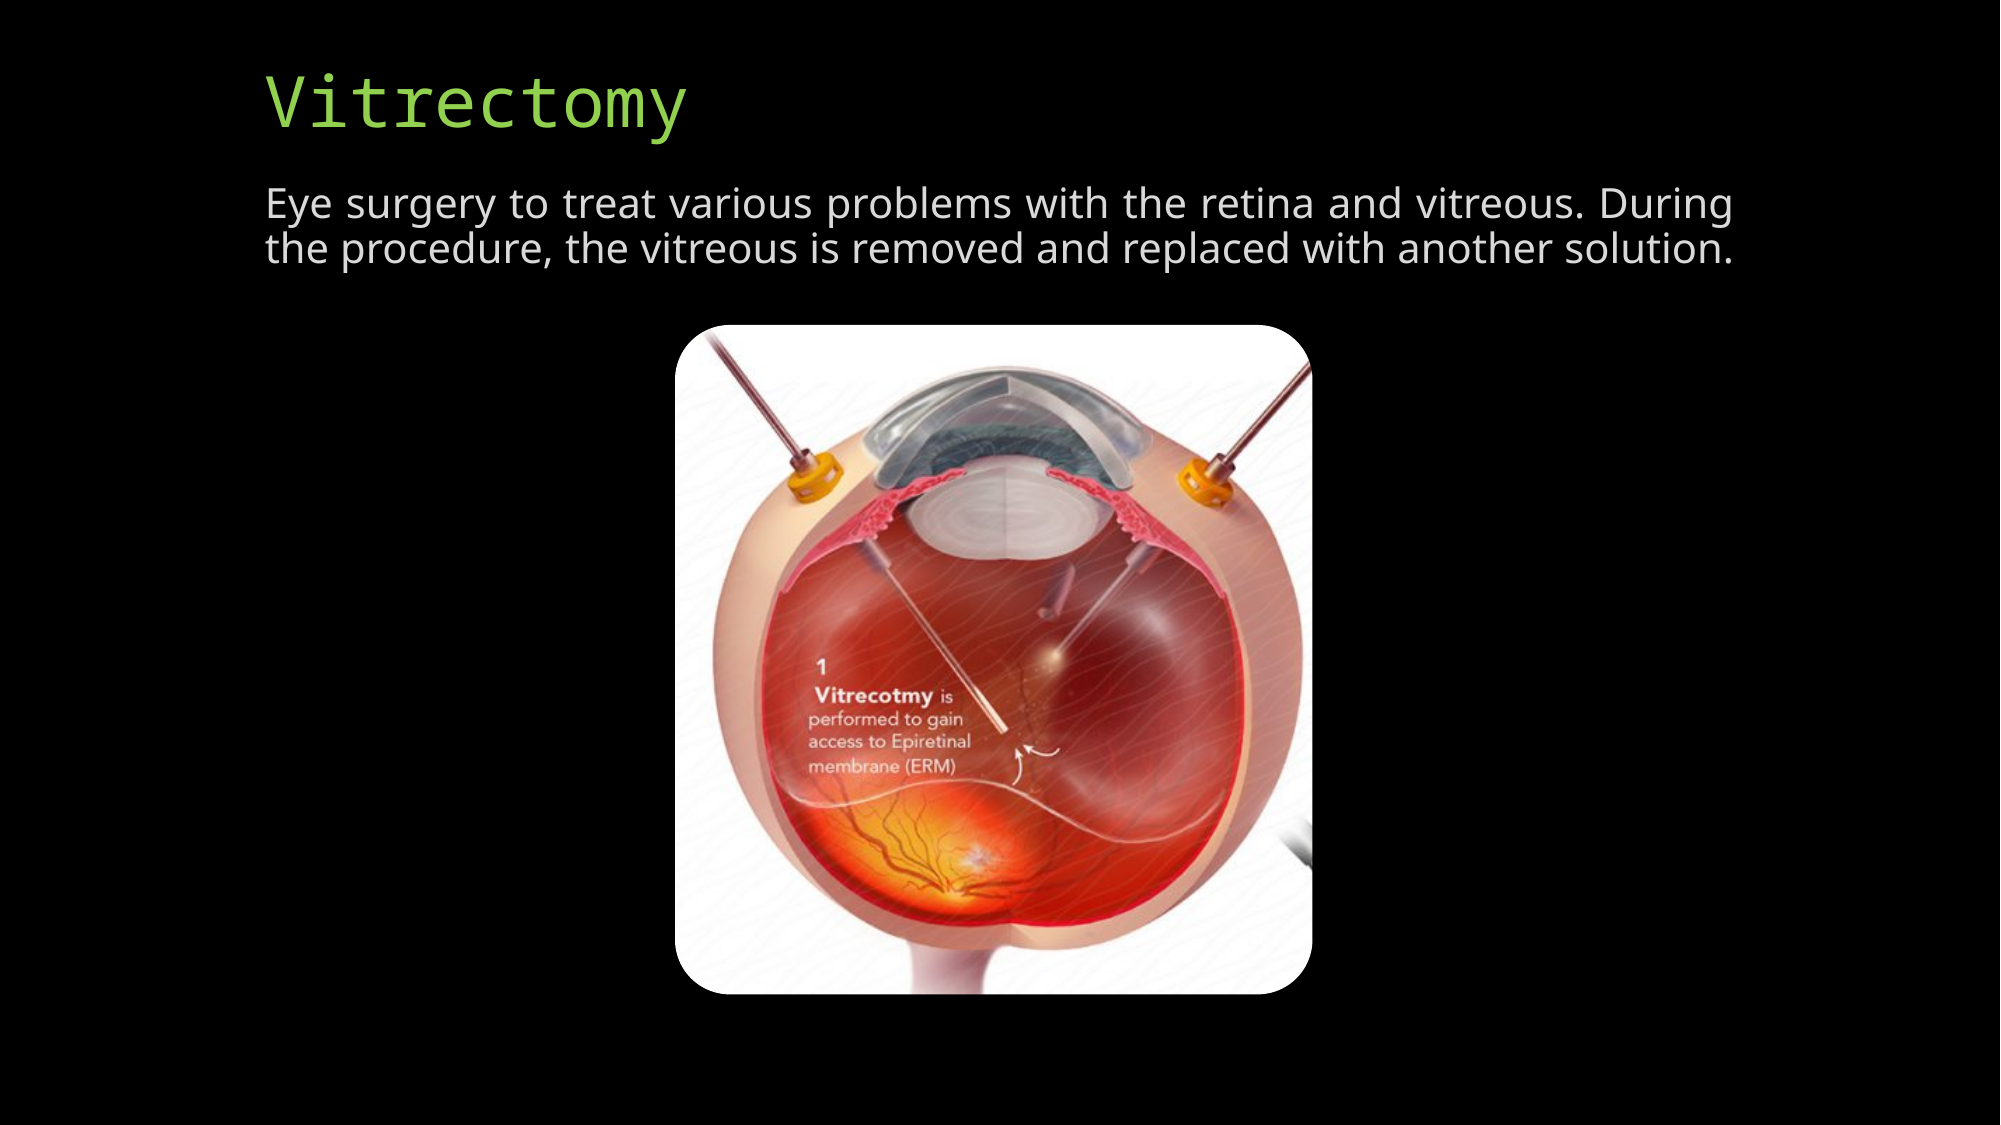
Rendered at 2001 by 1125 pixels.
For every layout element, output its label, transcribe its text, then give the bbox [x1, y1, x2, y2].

picture [674, 324, 1313, 995]
title Vitrectomy [249, 0, 1750, 150]
list Eye surgery to treat various problems with the retina and vitreous. During the procedure, the vitreous is removed and replaced with another solution. [249, 174, 1750, 875]
